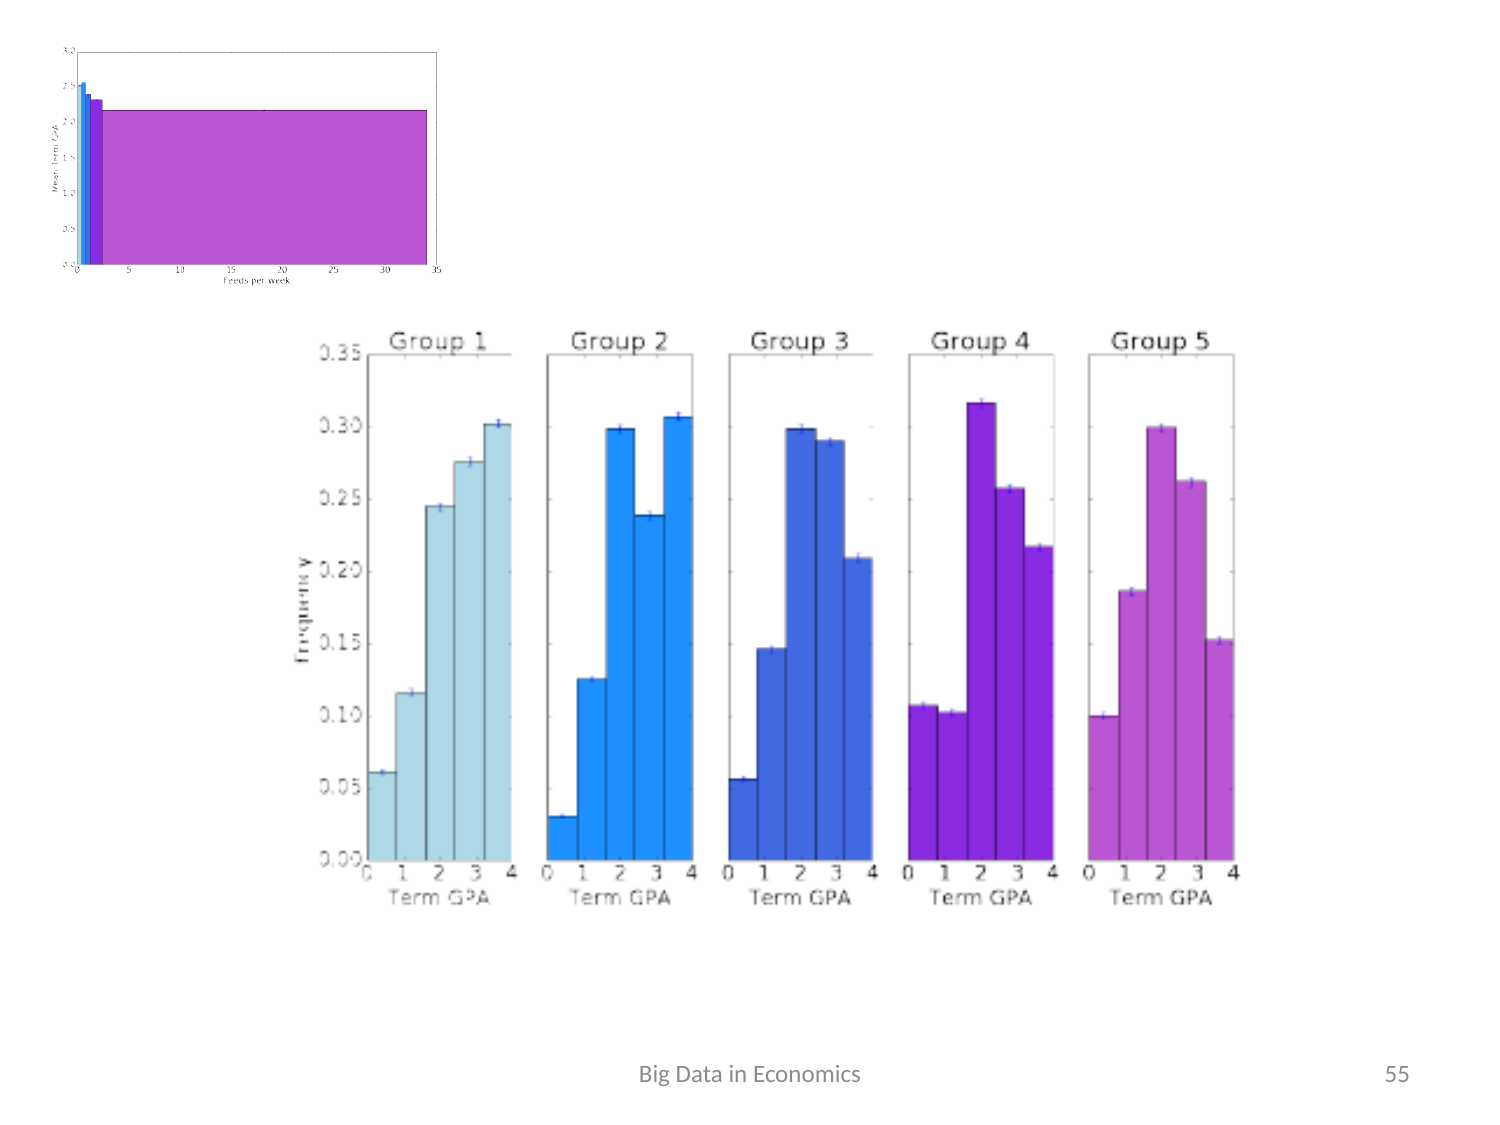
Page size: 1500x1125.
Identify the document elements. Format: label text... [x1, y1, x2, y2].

footer Big Data in Economics [512, 1042, 988, 1103]
picture [12, 30, 495, 291]
slide_number 55 [1074, 1042, 1425, 1103]
picture [253, 326, 1288, 931]
